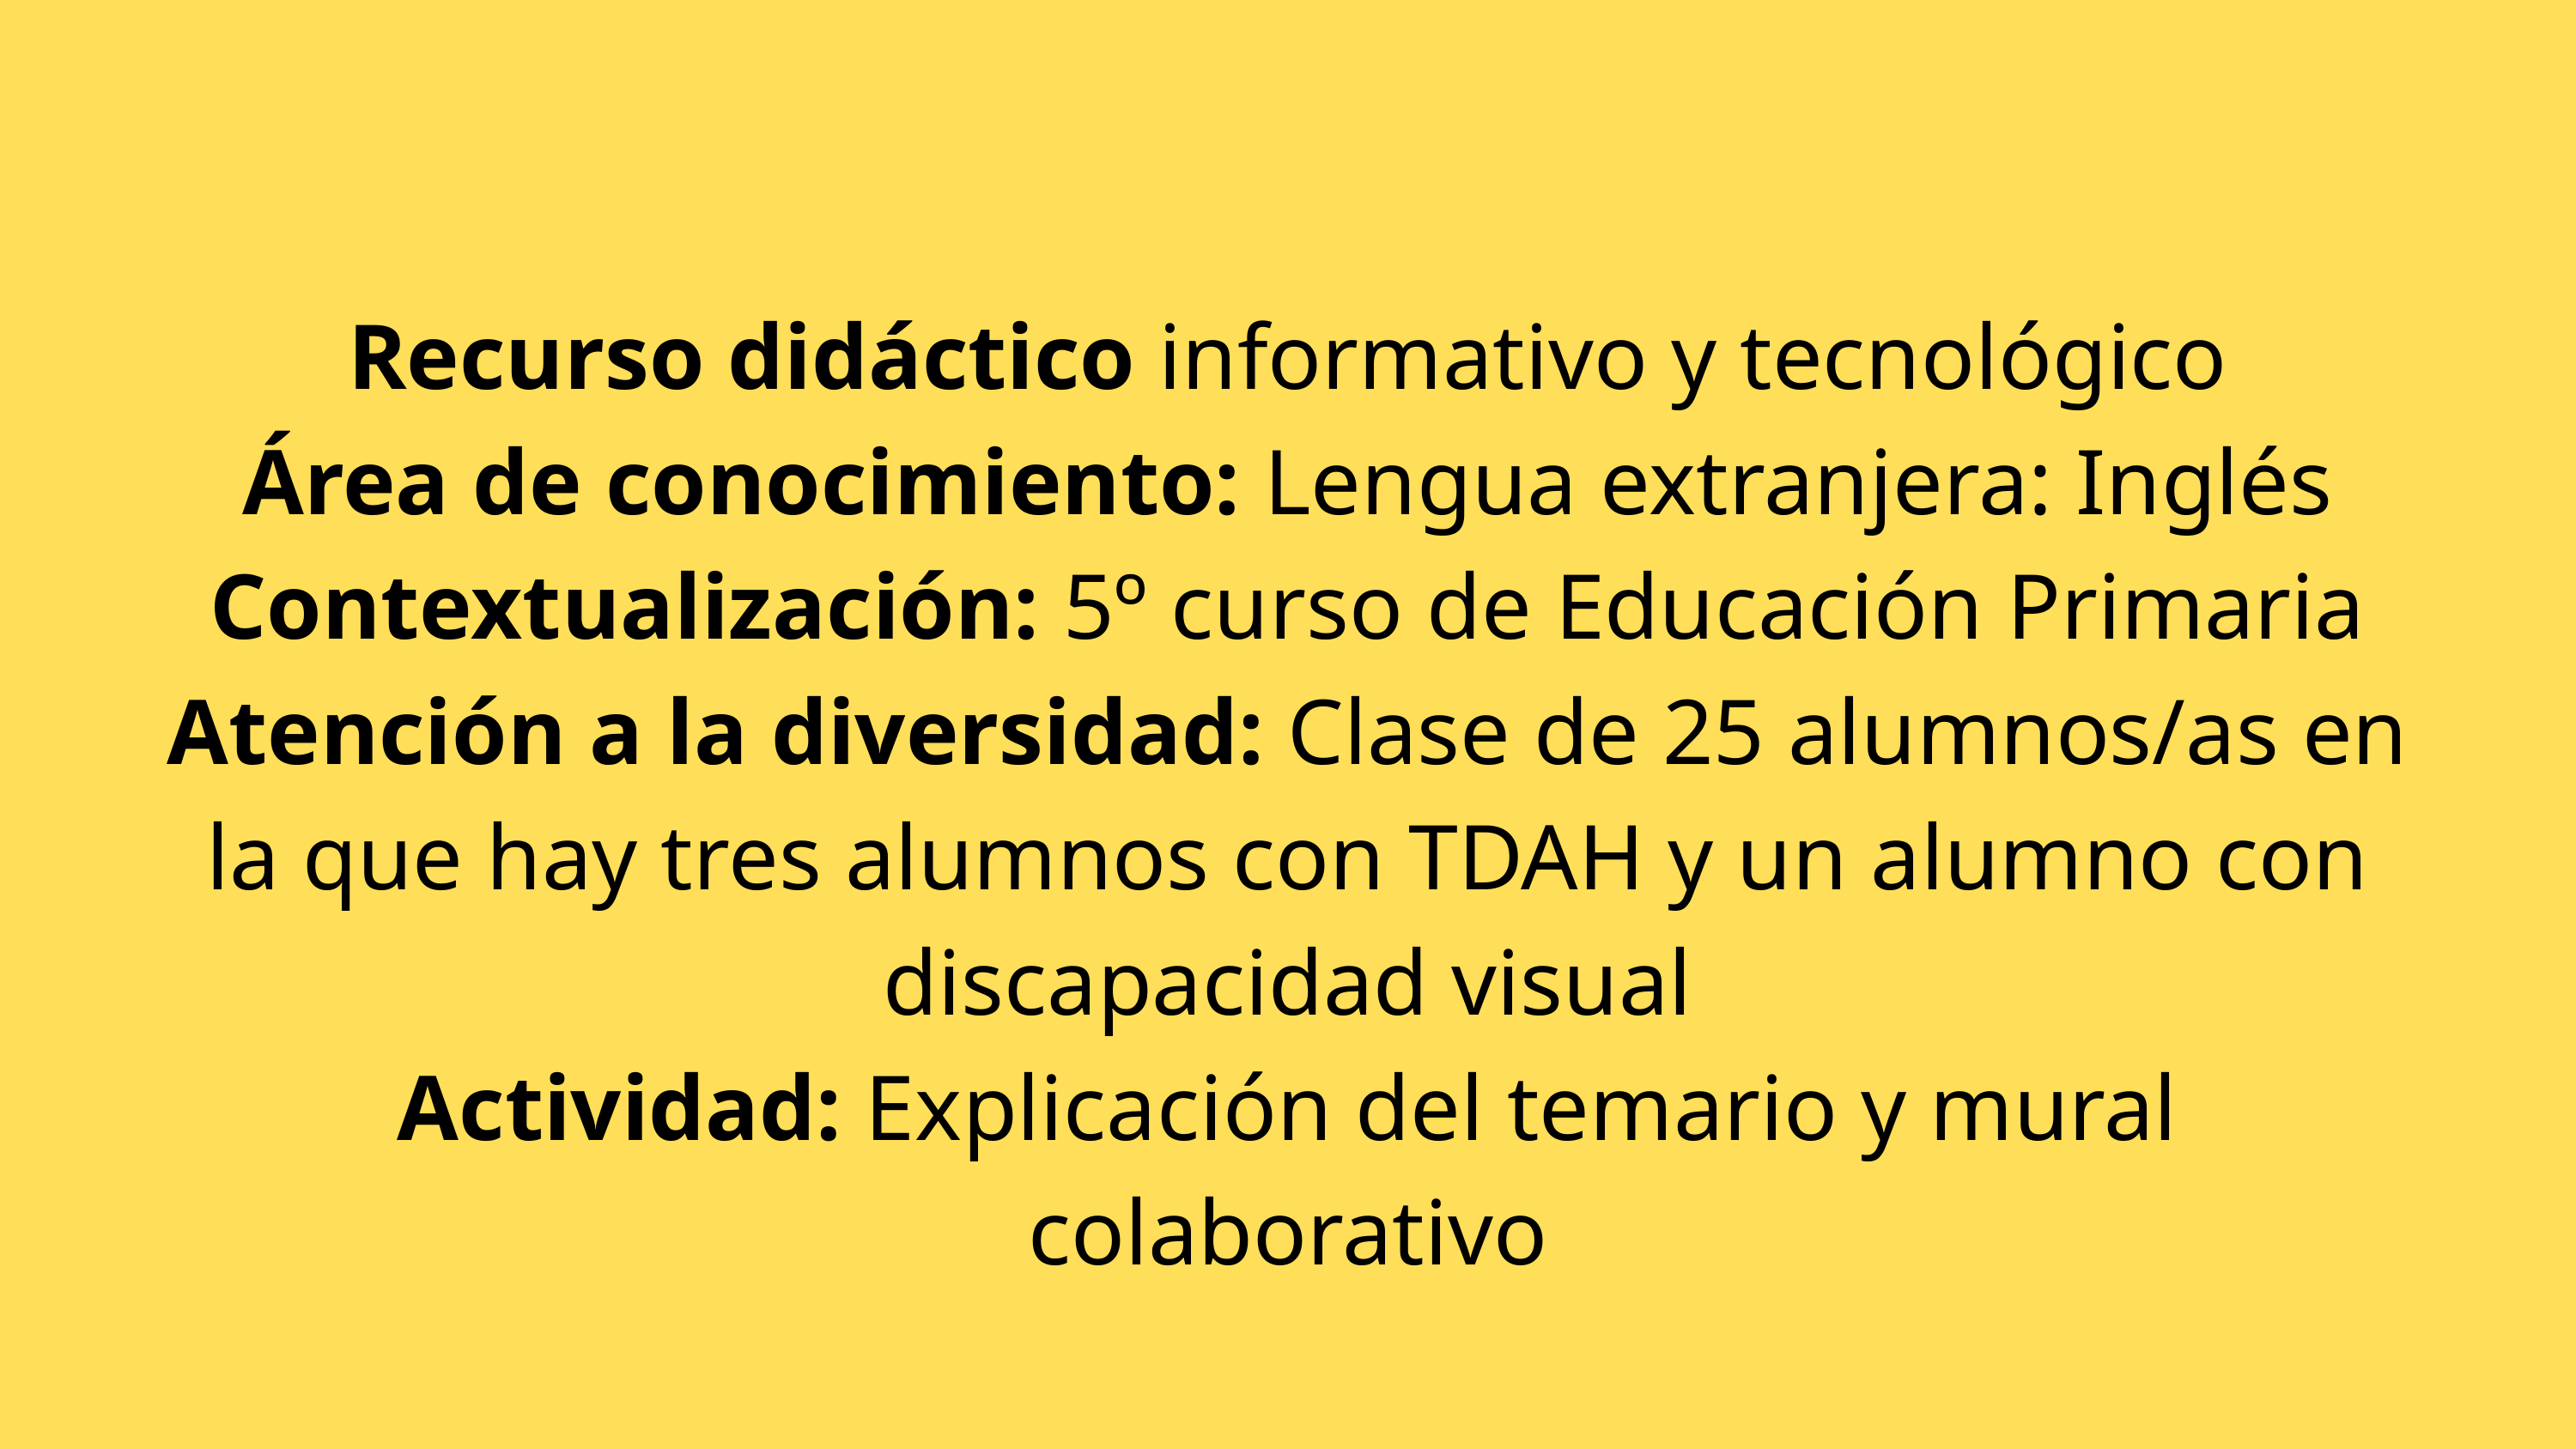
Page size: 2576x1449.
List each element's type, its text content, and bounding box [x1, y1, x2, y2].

text_box Recurso didáctico informativo y tecnológico Área de conocimiento: Lengua extranjera: Inglés Contextualización: 5º curso de Educación Primaria Atención a la diversidad: Clase de 25 alumnos/as en la que hay tres alumnos con TDAH y un alumno con discapacidad visual Actividad: Explicación del temario y mural colaborativo [144, 282, 2432, 1283]
